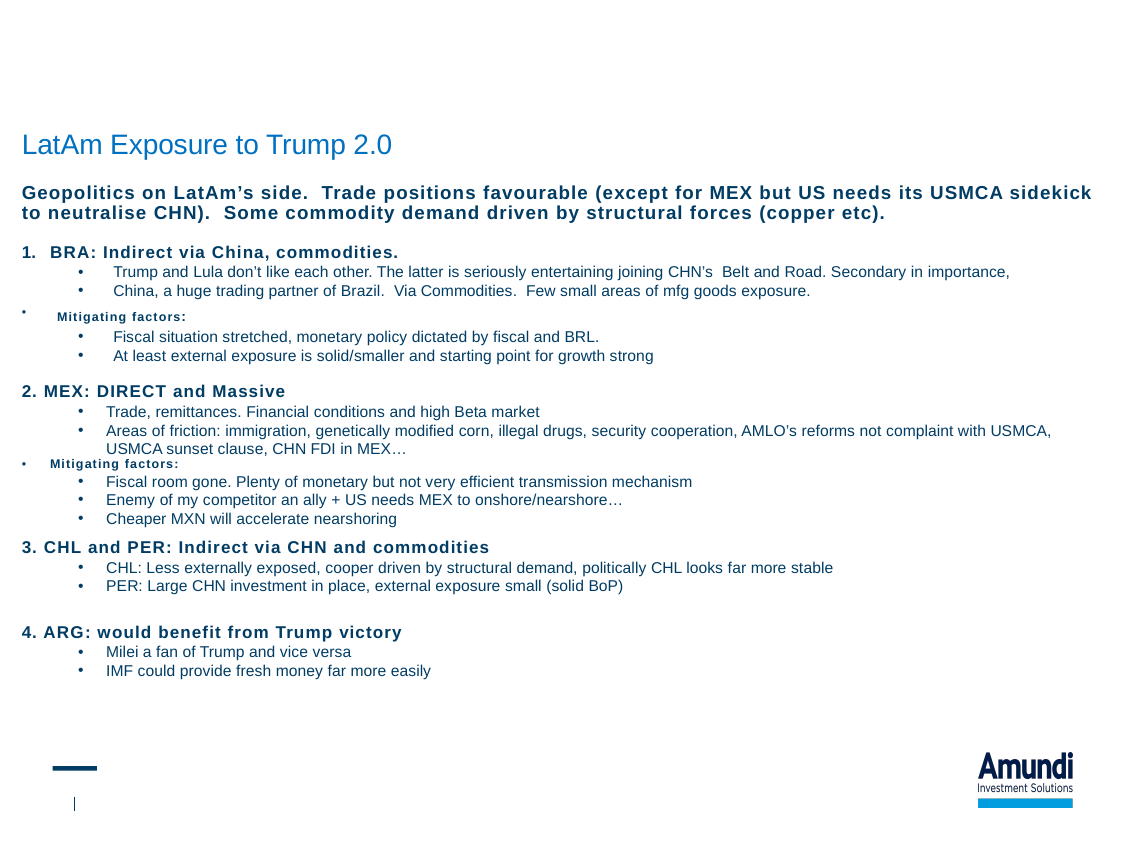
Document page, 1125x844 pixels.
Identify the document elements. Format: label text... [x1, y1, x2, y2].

text_box Geopolitics on LatAm’s side. Trade positions favourable (except for MEX but US needs its USMCA sidekick to neutralise CHN). Some commodity demand driven by structural forces (copper etc). BRA: Indirect via China, commodities. Trump and Lula don’t like each other. The latter is seriously entertaining joining CHN’s Belt and Road. Secondary in importance, China, a huge trading partner of Brazil. Via Commodities. Few small areas of mfg goods exposure. Mitigating factors: Fiscal situation stretched, monetary policy dictated by fiscal and BRL. At least external exposure is solid/smaller and starting point for growth strong 2. MEX: DIRECT and Massive Trade, remittances. Financial conditions and high Beta market Areas of friction: immigration, genetically modified corn, illegal drugs, security cooperation, AMLO’s reforms not complaint with USMCA, USMCA sunset clause, CHN FDI in MEX… Mitigating factors: Fiscal room gone. Plenty of monetary but not very efficient transmission mechanism Enemy of my competitor an ally + US needs MEX to onshore/nearshore… Cheaper MXN will accelerate nearshoring 3. CHL and PER: Indirect via CHN and commodities CHL: Less externally exposed, cooper driven by structural demand, politically CHL looks far more stable PER: Large CHN investment in place, external exposure small (solid BoP) 4. ARG: would benefit from Trump victory Milei a fan of Trump and vice versa IMF could provide fresh money far more easily [21, 183, 1104, 650]
list LatAm Exposure to Trump 2.0 [21, 126, 766, 174]
picture [978, 752, 1073, 798]
